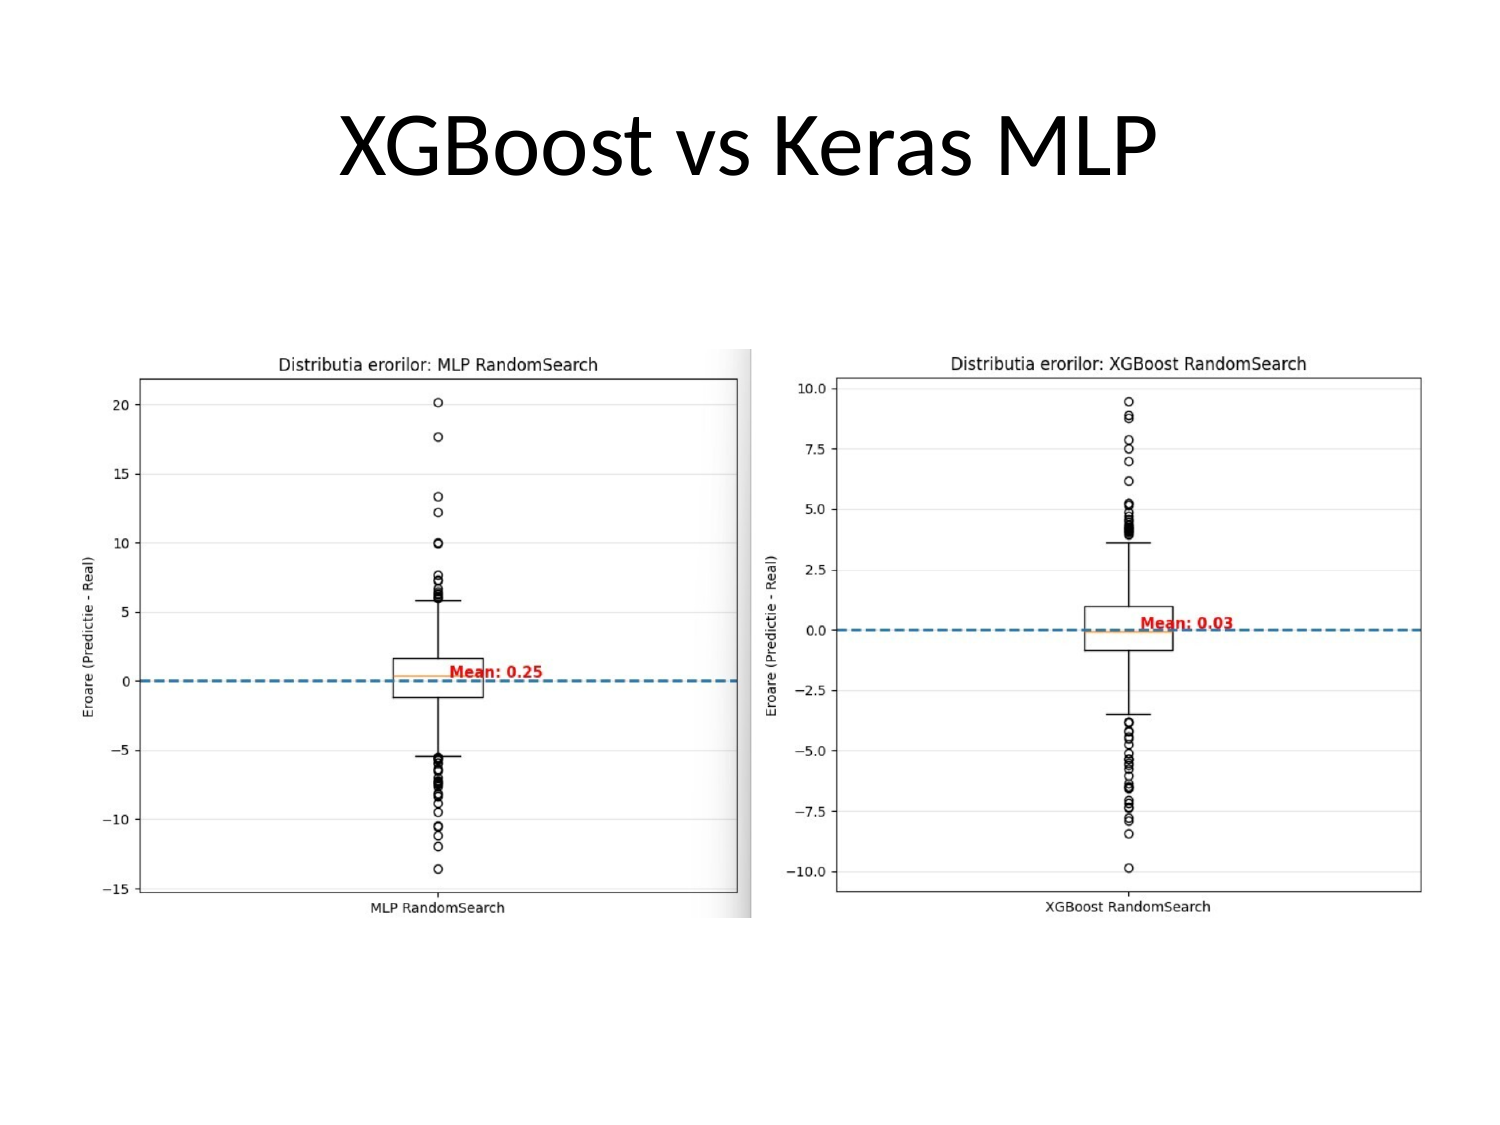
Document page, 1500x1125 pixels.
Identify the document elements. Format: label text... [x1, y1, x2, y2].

title XGBoost vs Keras MLP [75, 45, 1425, 233]
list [74, 349, 1426, 918]
